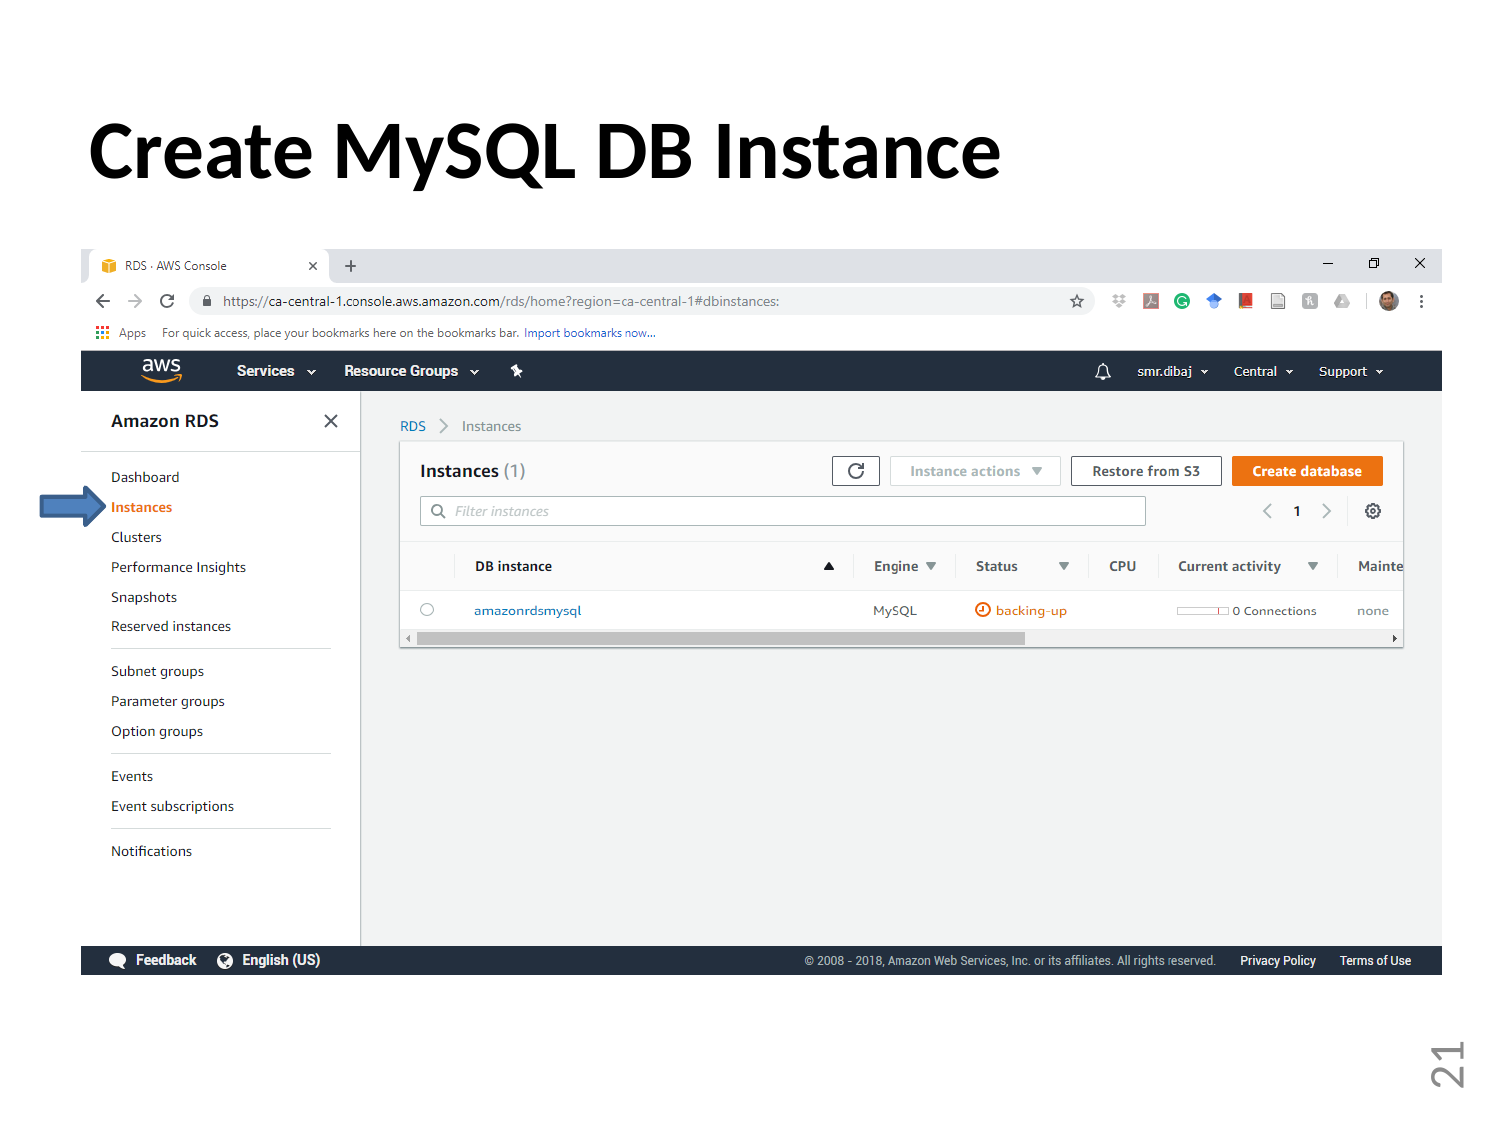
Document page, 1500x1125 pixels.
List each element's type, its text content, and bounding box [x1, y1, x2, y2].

text_box [39, 494, 75, 518]
picture [80, 249, 1442, 976]
slide_number 21 [1412, 1025, 1475, 1125]
text_box Create MySQL DB Instance [74, 87, 1438, 203]
